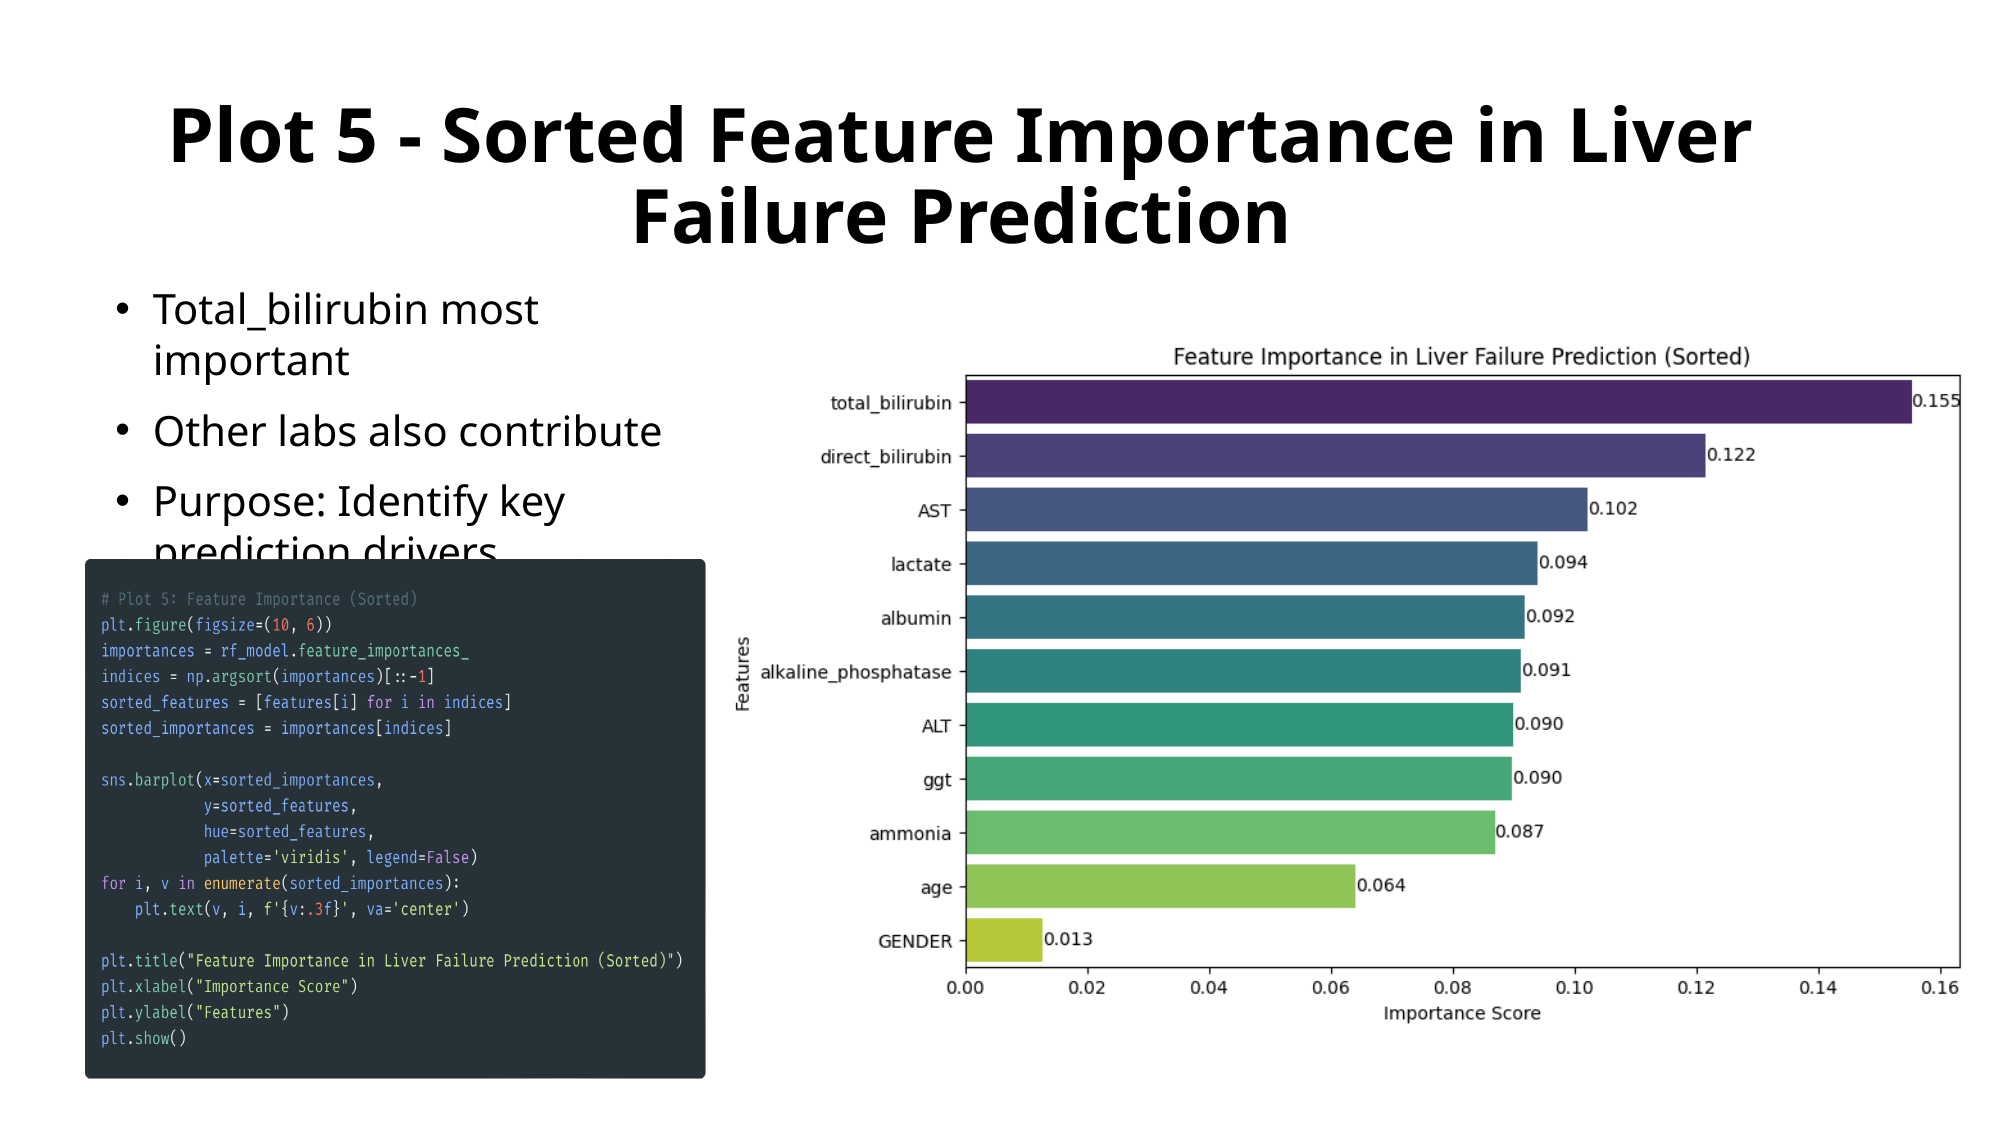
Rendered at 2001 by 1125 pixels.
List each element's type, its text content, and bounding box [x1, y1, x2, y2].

title Plot 5 - Sorted Feature Importance in Liver Failure Prediction [100, 90, 1823, 276]
picture [77, 542, 712, 1094]
list Total_bilirubin most important Other labs also contribute Purpose: Identify key prediction drivers [100, 275, 748, 1086]
picture [722, 334, 1975, 1035]
